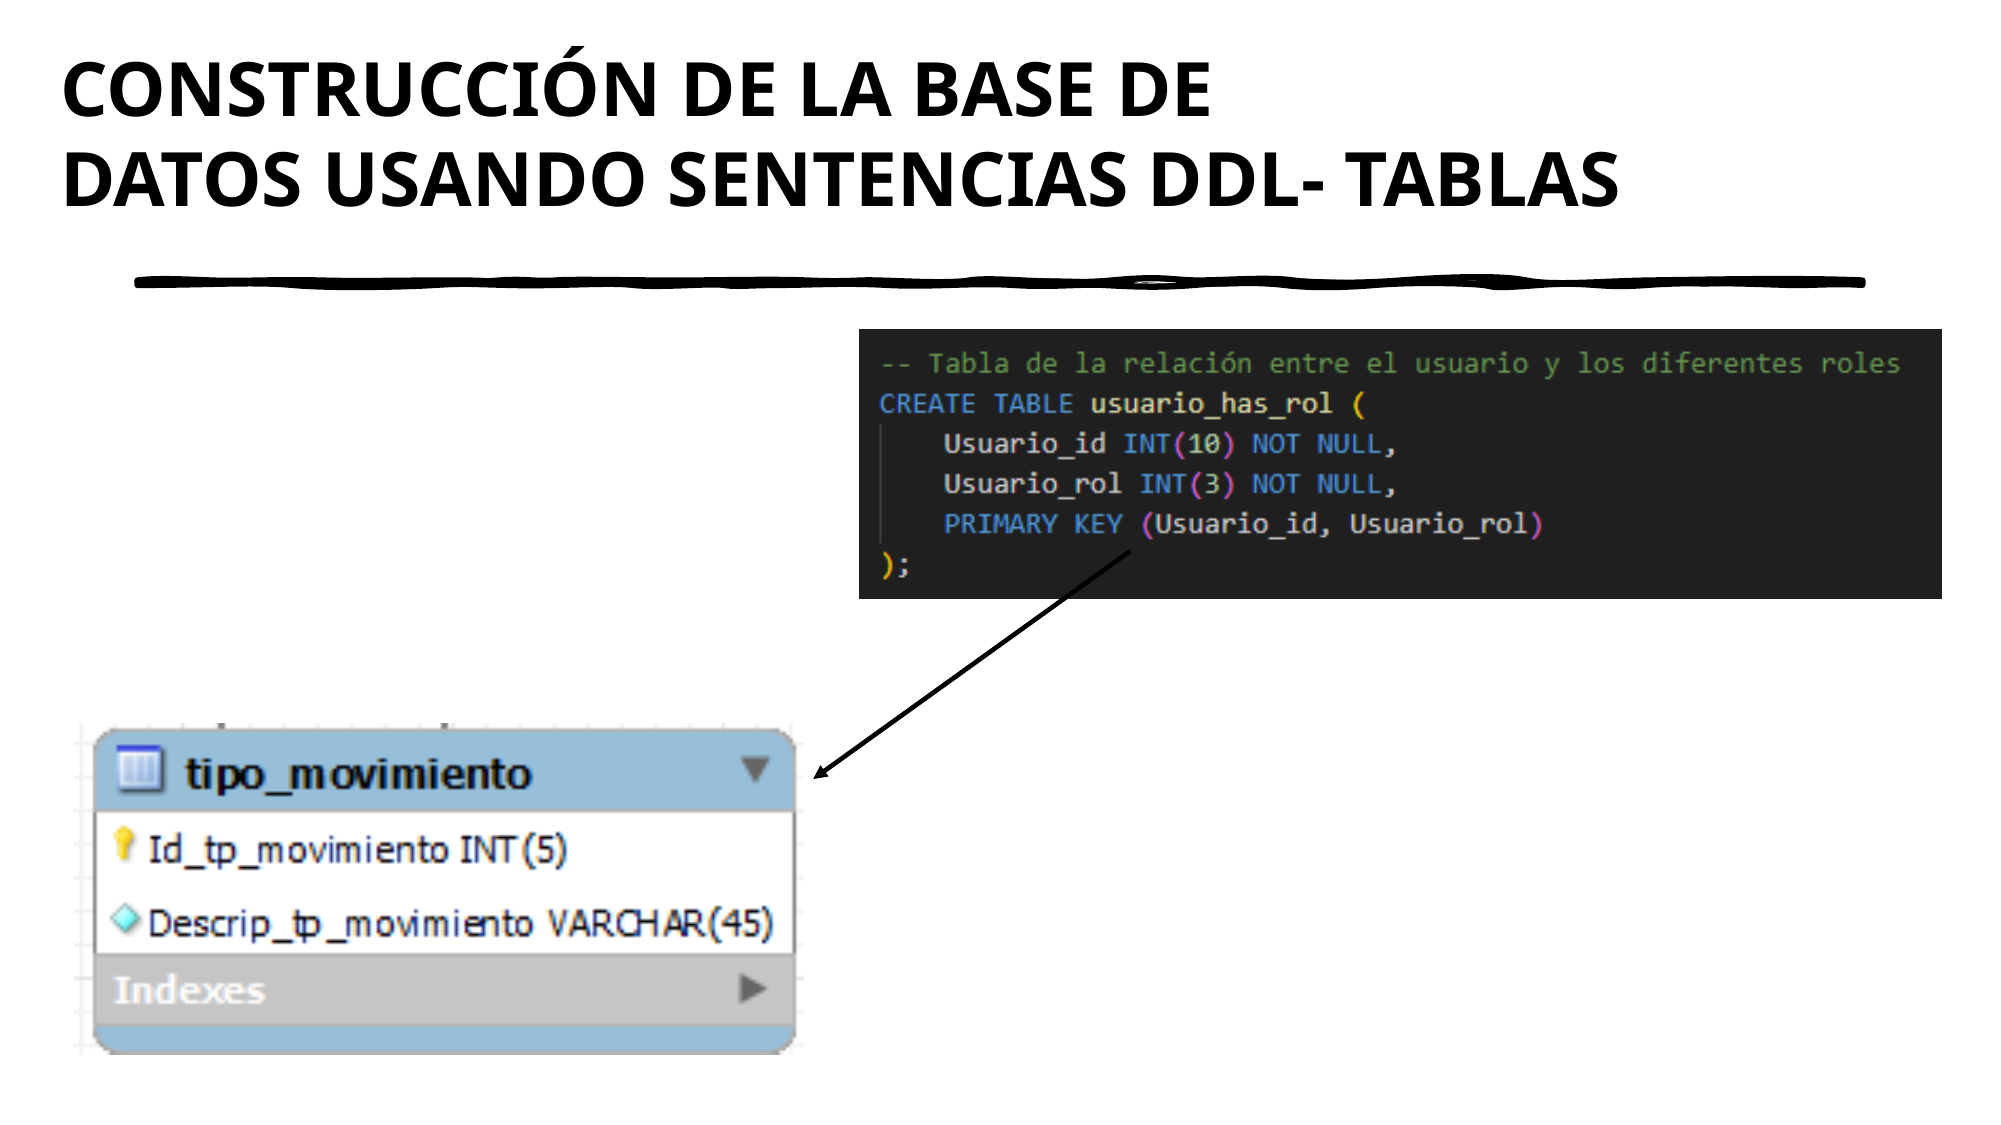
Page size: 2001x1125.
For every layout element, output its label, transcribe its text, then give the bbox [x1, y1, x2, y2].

picture [74, 723, 804, 1055]
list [859, 329, 1942, 599]
text_box CONSTRUCCIÓN DE LA BASE DE DATOS USANDO SENTENCIAS DDL- TABLAS [45, 34, 1918, 230]
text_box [813, 551, 1131, 779]
